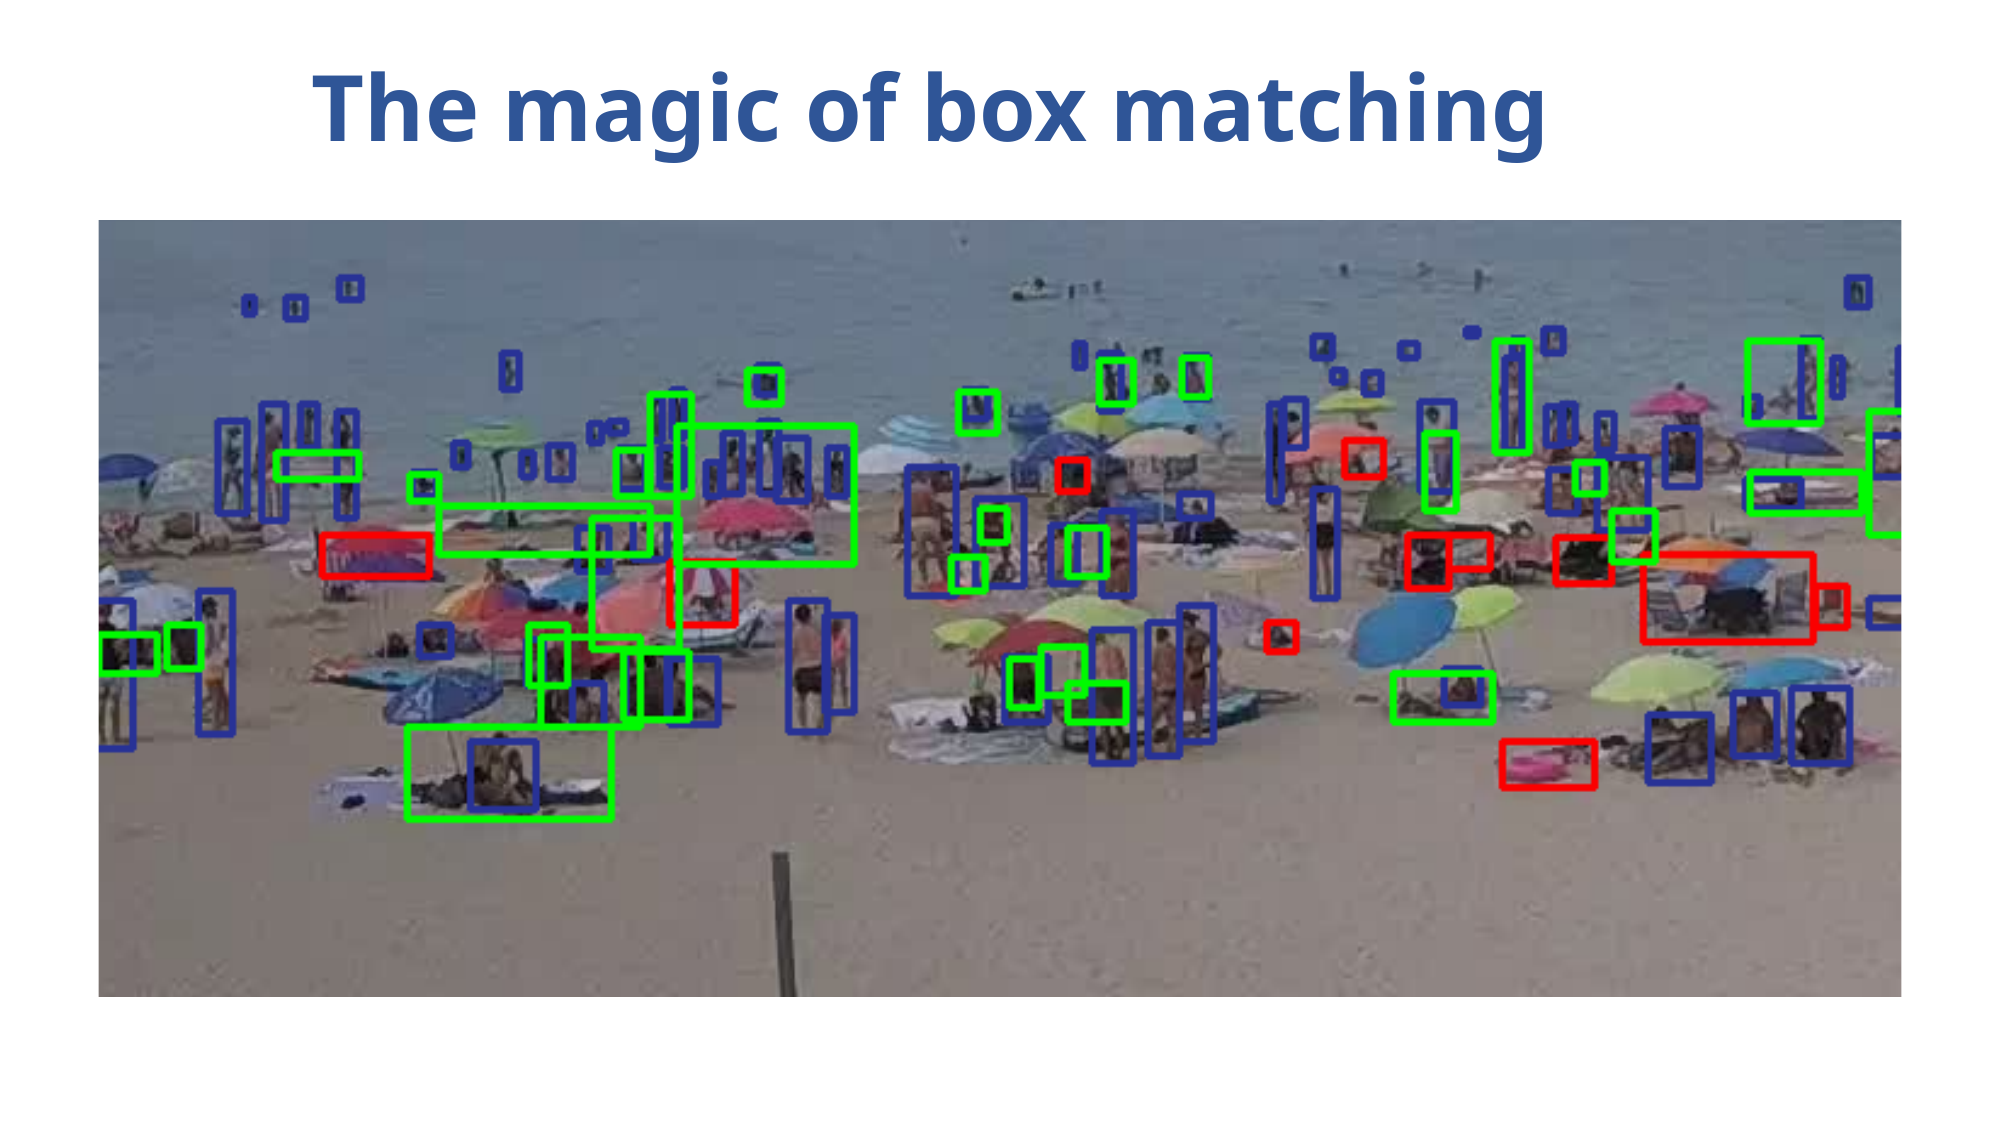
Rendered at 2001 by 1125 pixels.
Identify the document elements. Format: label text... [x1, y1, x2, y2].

text_box The magic of box matching [296, 2, 2000, 221]
picture [98, 220, 1902, 997]
